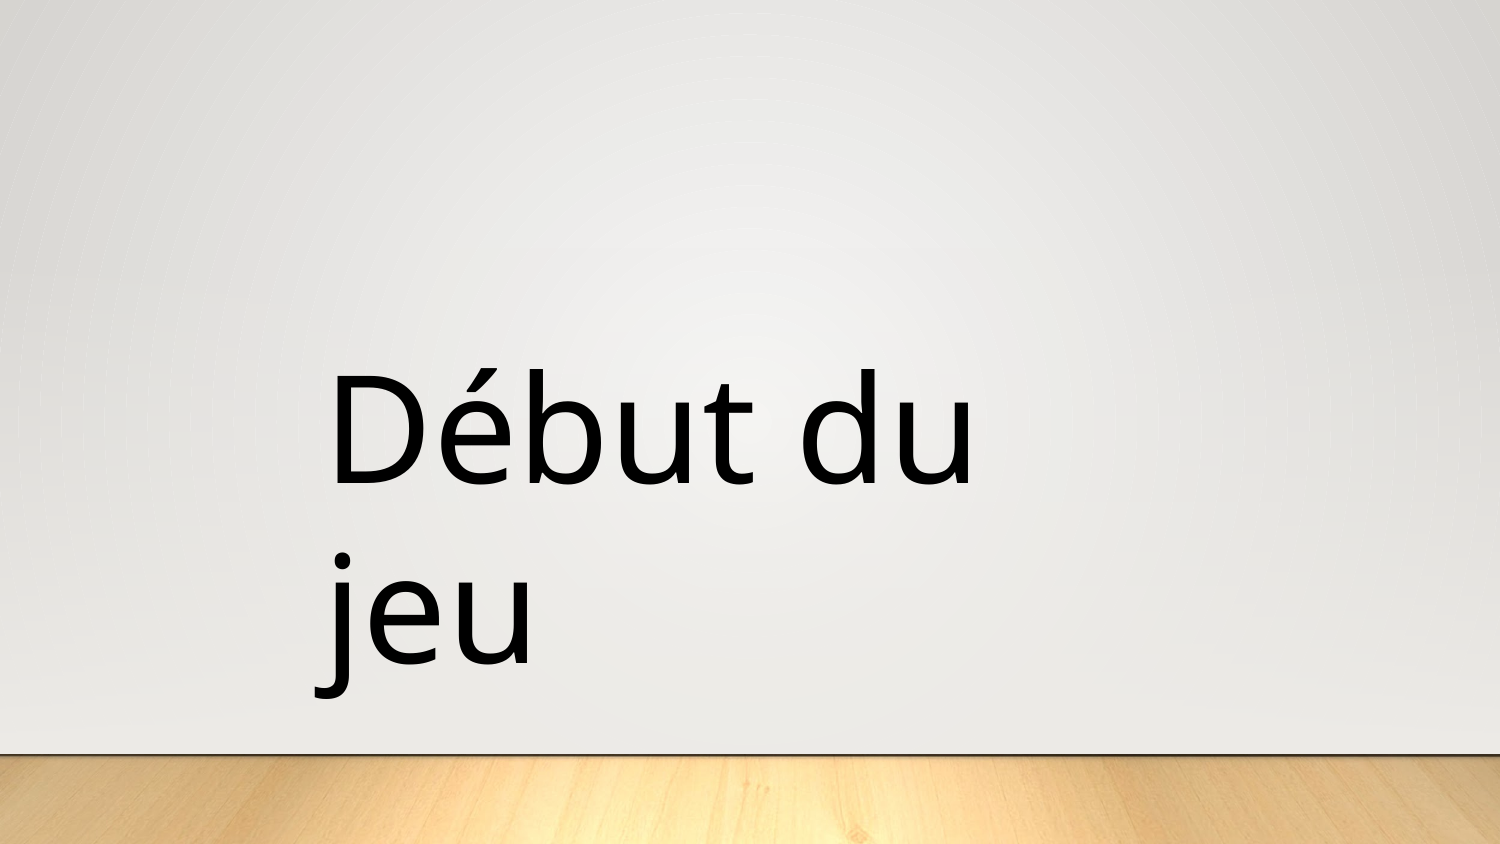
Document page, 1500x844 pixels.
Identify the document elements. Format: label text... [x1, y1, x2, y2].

picture [0, 754, 1500, 844]
text_box Début du jeu [308, 318, 1192, 569]
